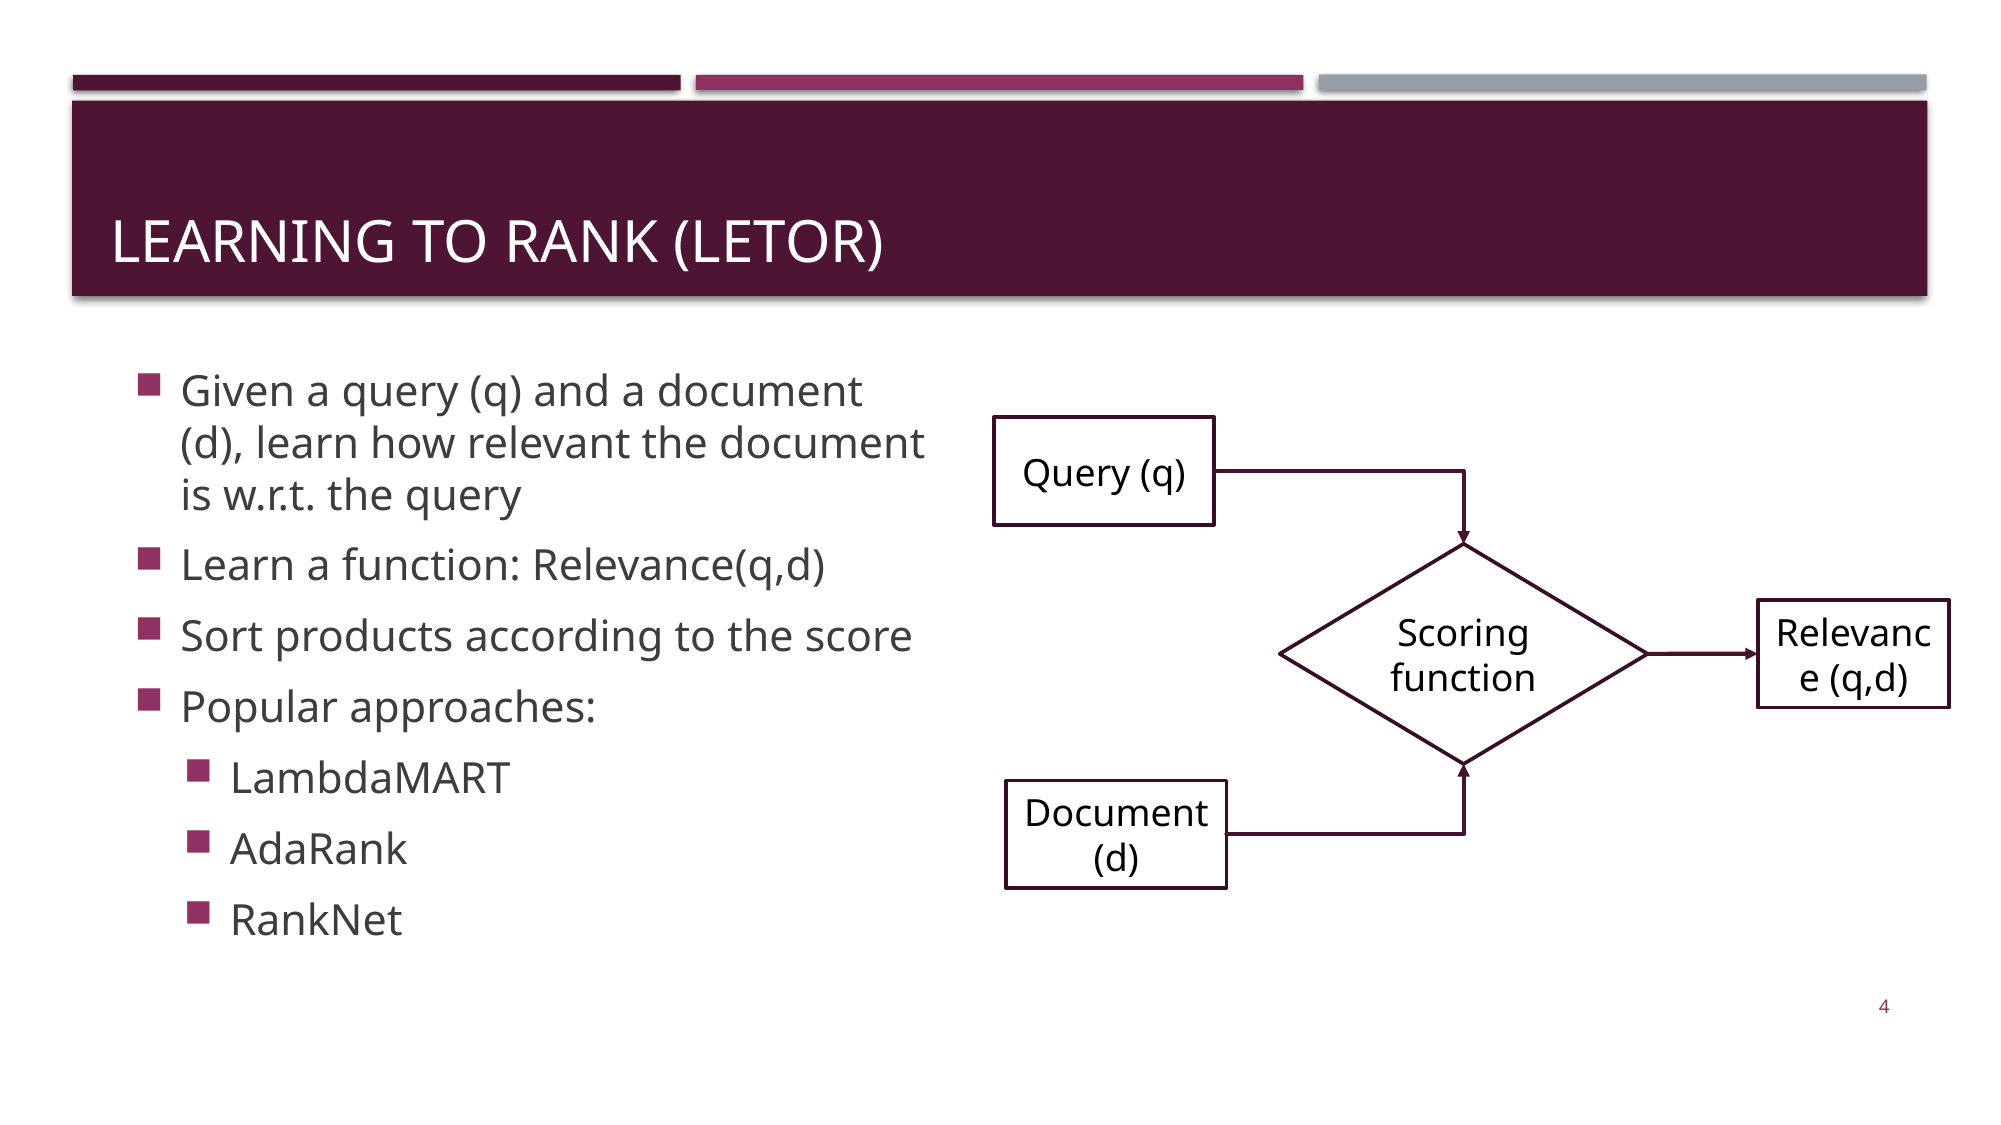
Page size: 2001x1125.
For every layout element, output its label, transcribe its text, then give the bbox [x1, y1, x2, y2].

list Given a query (q) and a document (d), learn how relevant the document is w.r.t. the query Learn a function: Relevance(q,d) Sort products according to the score Popular approaches: LambdaMART AdaRank RankNet [118, 352, 950, 956]
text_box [1213, 470, 1465, 545]
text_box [1225, 763, 1465, 835]
slide_number 4 [1732, 977, 1905, 1037]
text_box Scoring function [1277, 545, 1647, 764]
text_box Query (q) [992, 415, 1216, 527]
title Learning to RANK (LETOR) [95, 115, 1905, 282]
text_box Document (d) [1004, 779, 1228, 890]
text_box Relevance (q,d) [1756, 598, 1951, 709]
